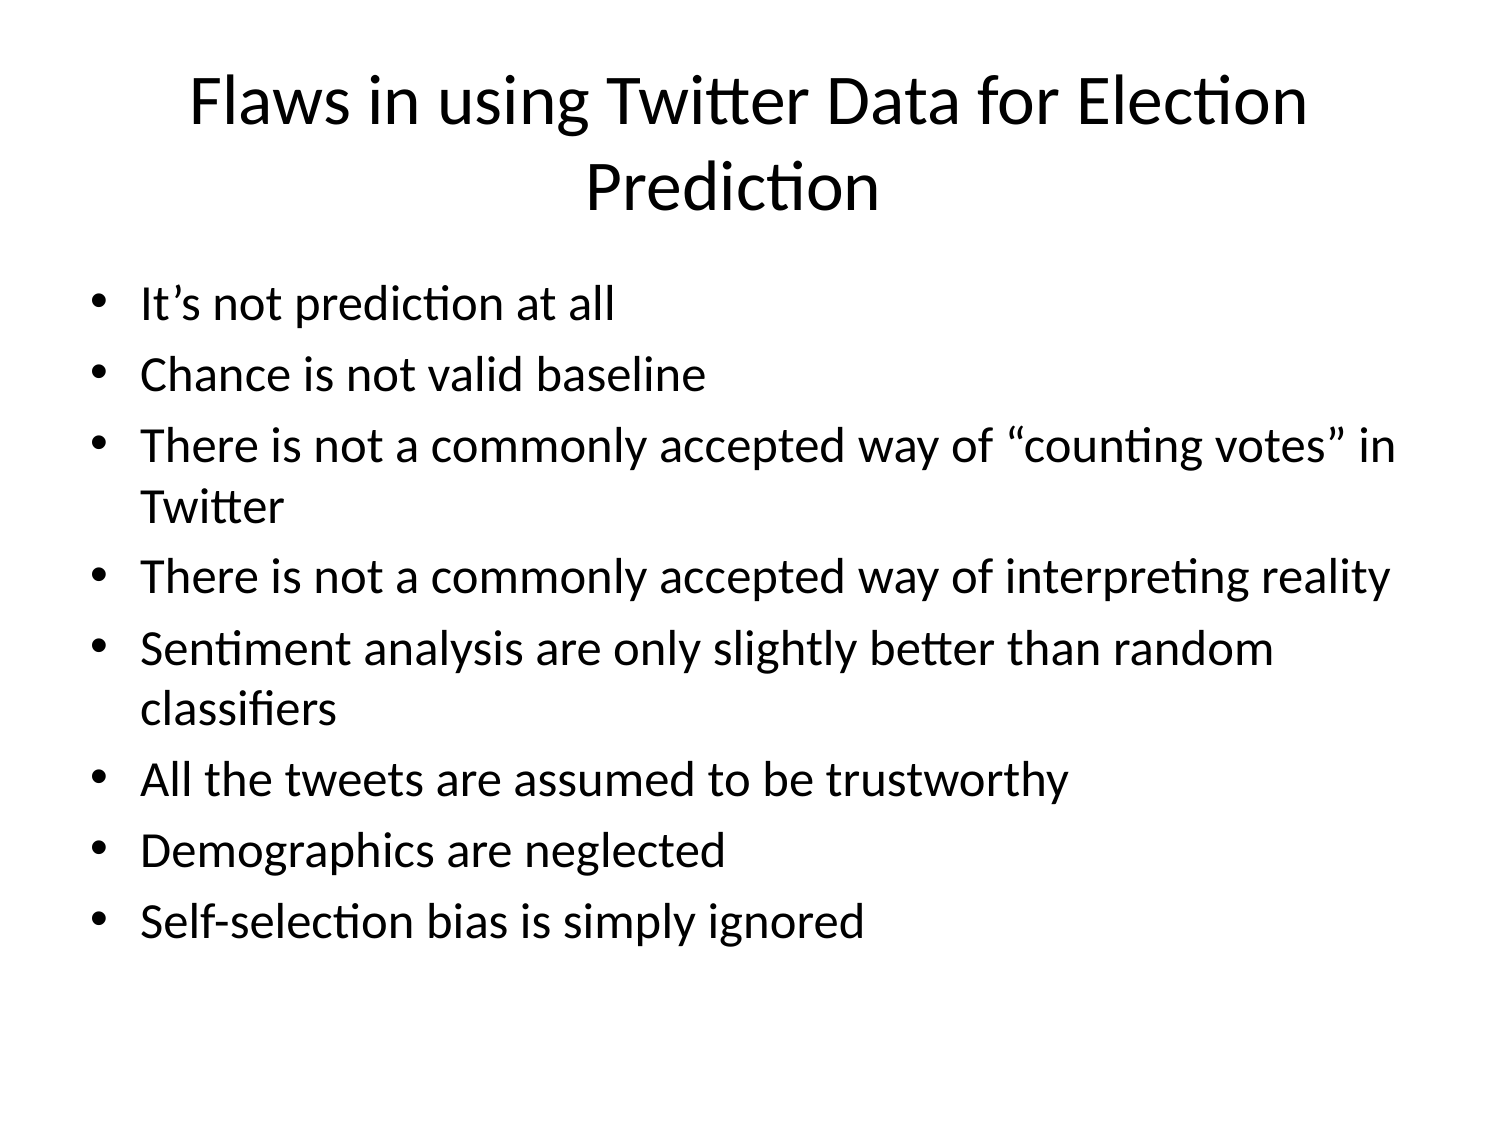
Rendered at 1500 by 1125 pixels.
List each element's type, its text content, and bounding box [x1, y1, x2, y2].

list It’s not prediction at all Chance is not valid baseline There is not a commonly accepted way of “counting votes” in Twitter There is not a commonly accepted way of interpreting reality Sentiment analysis are only slightly better than random classifiers All the tweets are assumed to be trustworthy Demographics are neglected Self-selection bias is simply ignored [75, 262, 1425, 1005]
title Flaws in using Twitter Data for Election Prediction [75, 45, 1425, 233]
